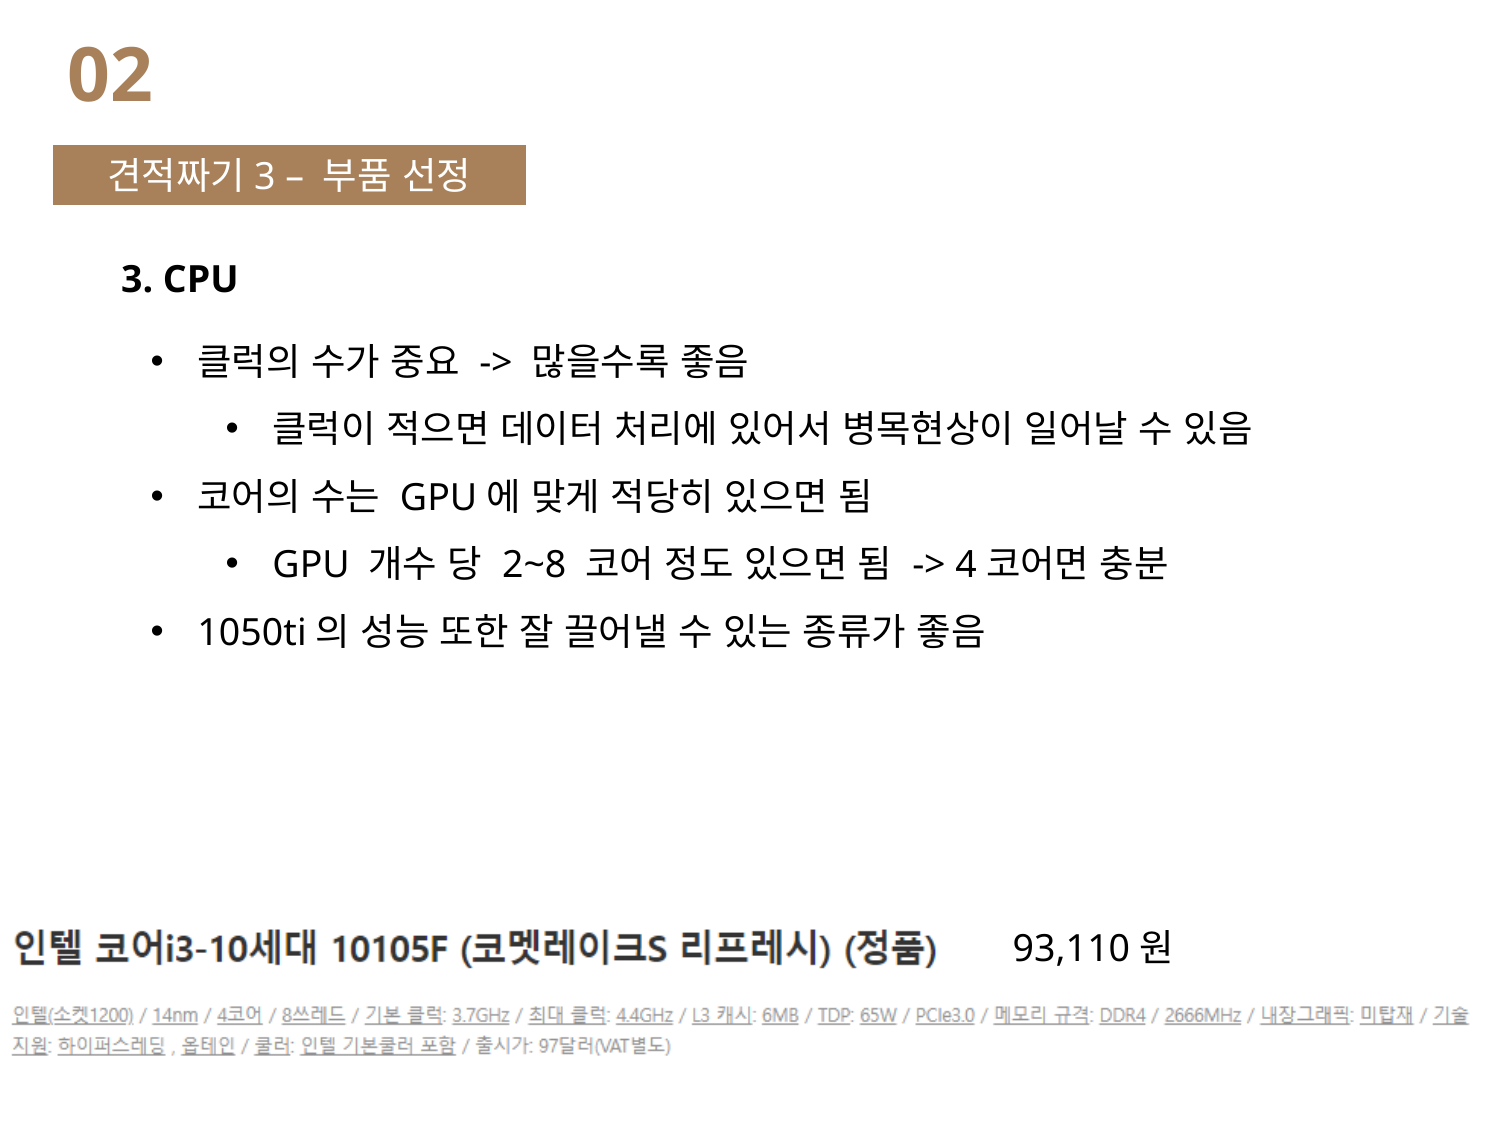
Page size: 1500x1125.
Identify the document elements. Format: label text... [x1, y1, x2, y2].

text_box 클럭의 수가 중요 -> 많을수록 좋음 클럭이 적으면 데이터 처리에 있어서 병목현상이 일어날 수 있음 코어의 수는 GPU에 맞게 적당히 있으면 됨 GPU 개수 당 2~8 코어 정도 있으면 됨 -> 4코어면 충분 1050ti의 성능 또한 잘 끌어낼 수 있는 종류가 좋음 [135, 307, 1500, 796]
text_box 견적짜기3 – 부품 선정 [53, 145, 526, 205]
text_box 3. CPU [106, 247, 691, 308]
picture [0, 916, 1500, 1079]
text_box 02 [53, 19, 242, 124]
